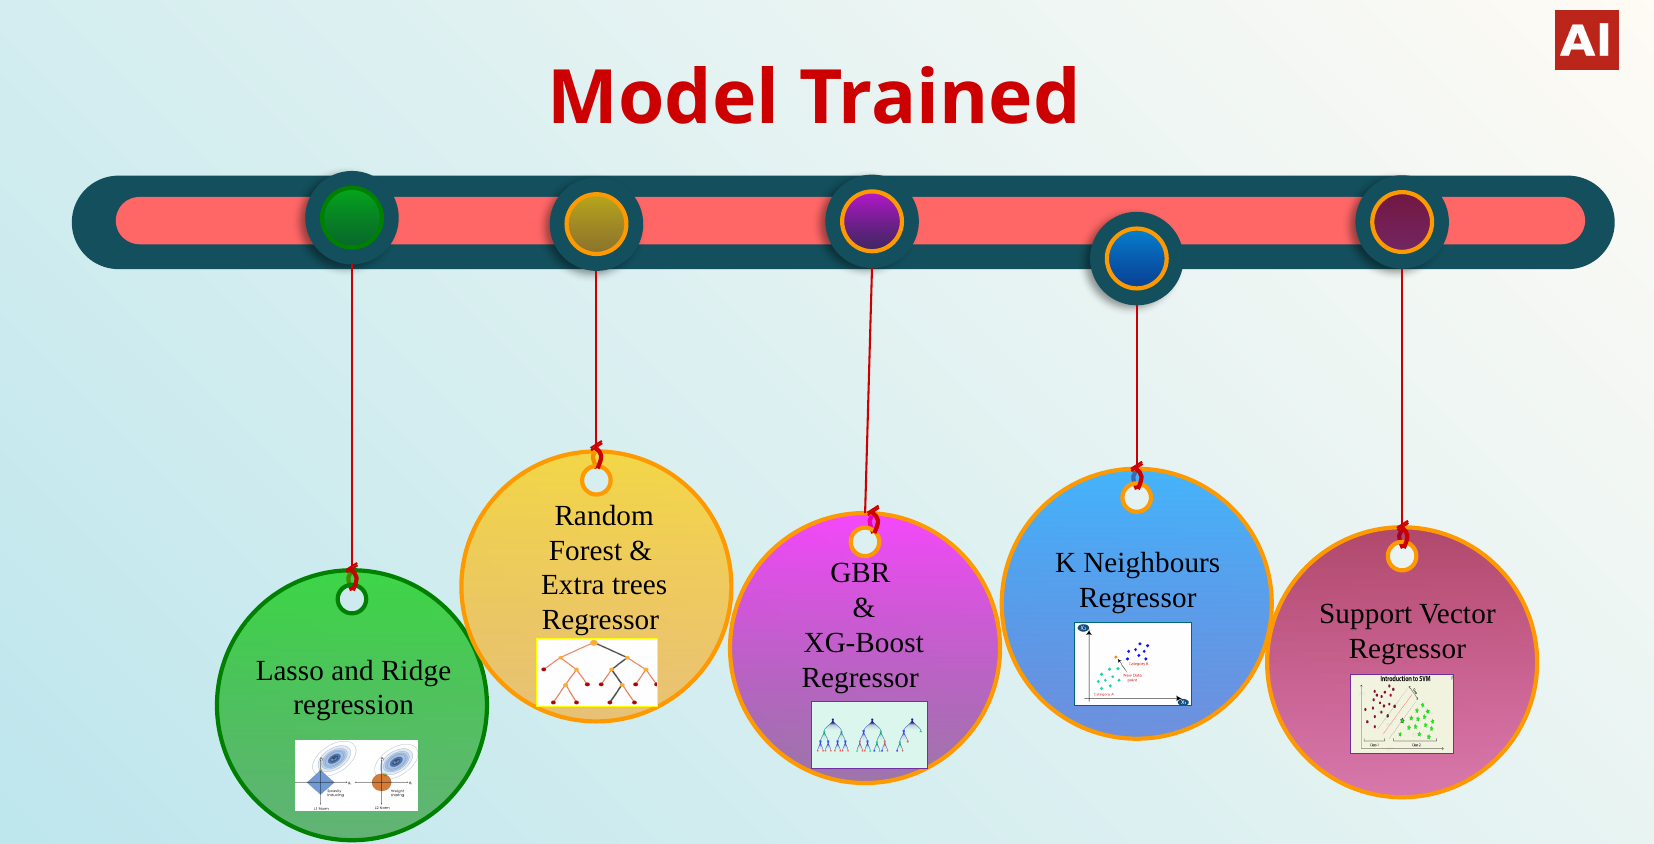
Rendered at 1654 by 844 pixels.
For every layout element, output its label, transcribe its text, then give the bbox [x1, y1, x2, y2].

picture [1555, 10, 1619, 70]
text_box [69, 173, 212, 272]
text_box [1001, 211, 1261, 739]
picture [1076, 624, 1190, 704]
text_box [729, 174, 1001, 784]
text_box [1542, 194, 1588, 247]
picture [1350, 674, 1454, 754]
picture [295, 740, 418, 812]
text_box [999, 173, 1267, 194]
picture [811, 701, 929, 769]
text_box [1266, 175, 1538, 798]
text_box [1536, 173, 1617, 272]
text_box [113, 194, 211, 247]
text_box Model Trained [251, 41, 1377, 146]
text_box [461, 177, 725, 722]
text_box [216, 170, 488, 841]
picture [535, 638, 658, 707]
text_box [1005, 194, 1261, 210]
